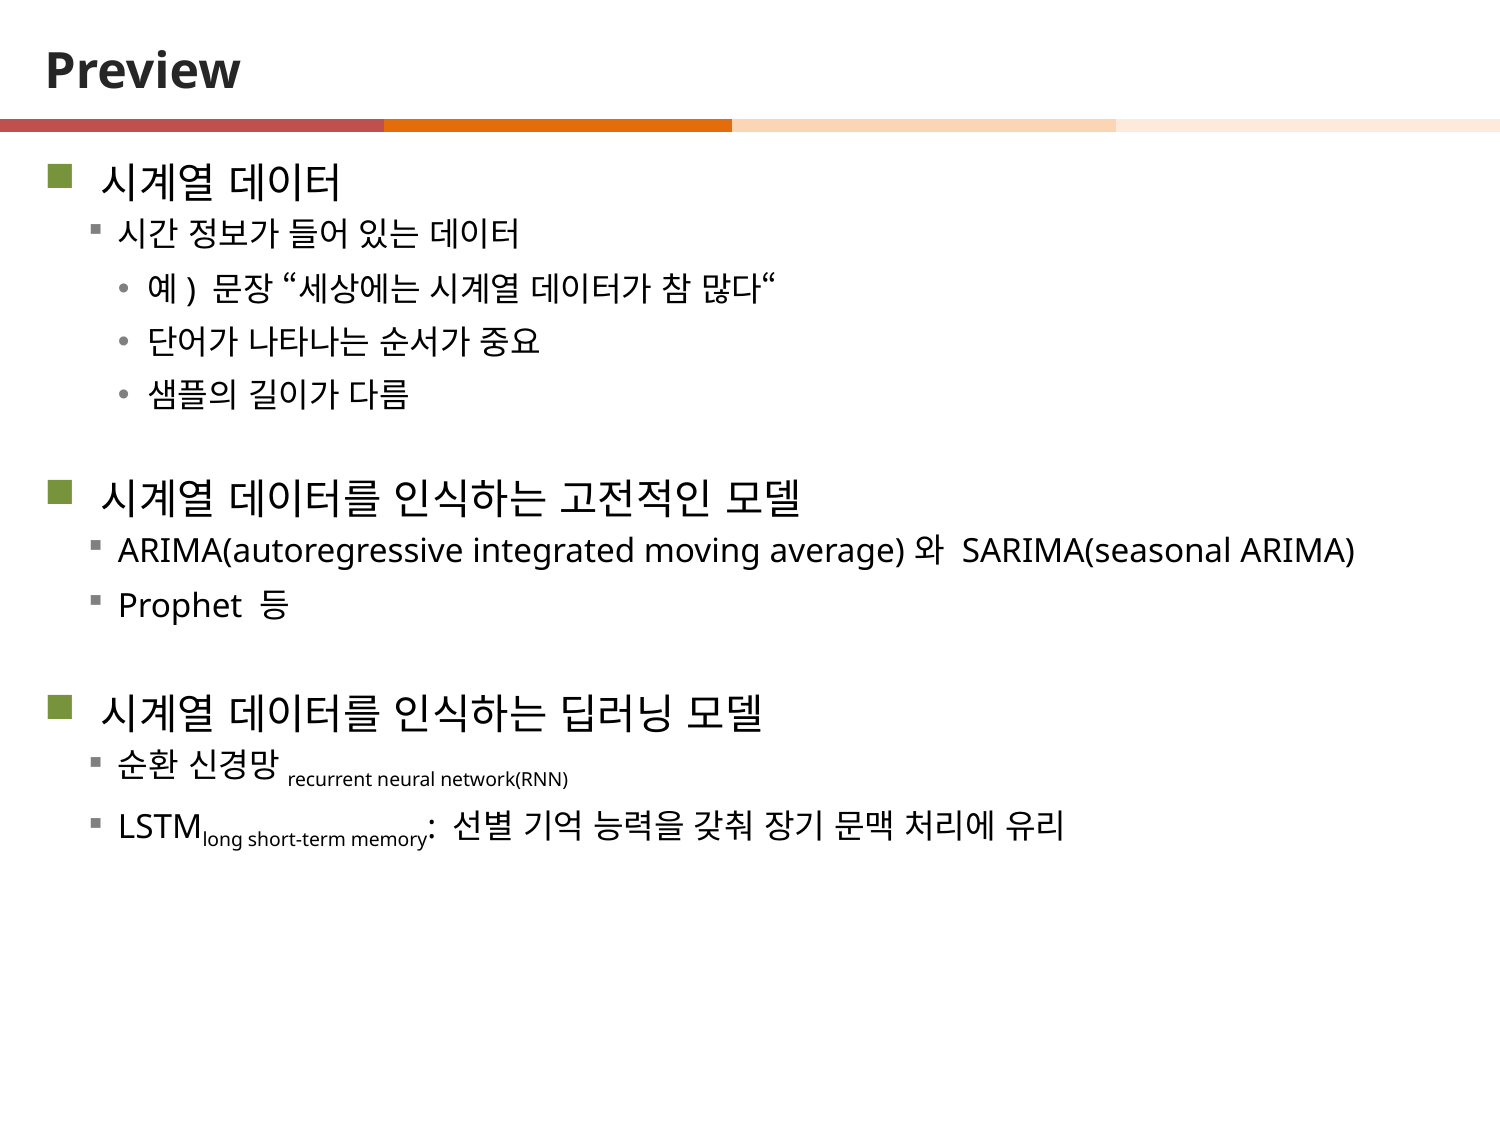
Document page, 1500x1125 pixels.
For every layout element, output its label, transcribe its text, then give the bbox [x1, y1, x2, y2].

list 시계열 데이터 시간 정보가 들어 있는 데이터 예) 문장 “세상에는 시계열 데이터가 참 많다“ 단어가 나타나는 순서가 중요 샘플의 길이가 다름 시계열 데이터를 인식하는 고전적인 모델 ARIMA(autoregressive integrated moving average)와 SARIMA(seasonal ARIMA) Prophet 등 시계열 데이터를 인식하는 딥러닝 모델 순환 신경망recurrent neural network(RNN) LSTMlong short-term memory: 선별 기억 능력을 갖춰 장기 문맥 처리에 유리 [29, 148, 1471, 1083]
title Preview [29, 23, 1270, 114]
